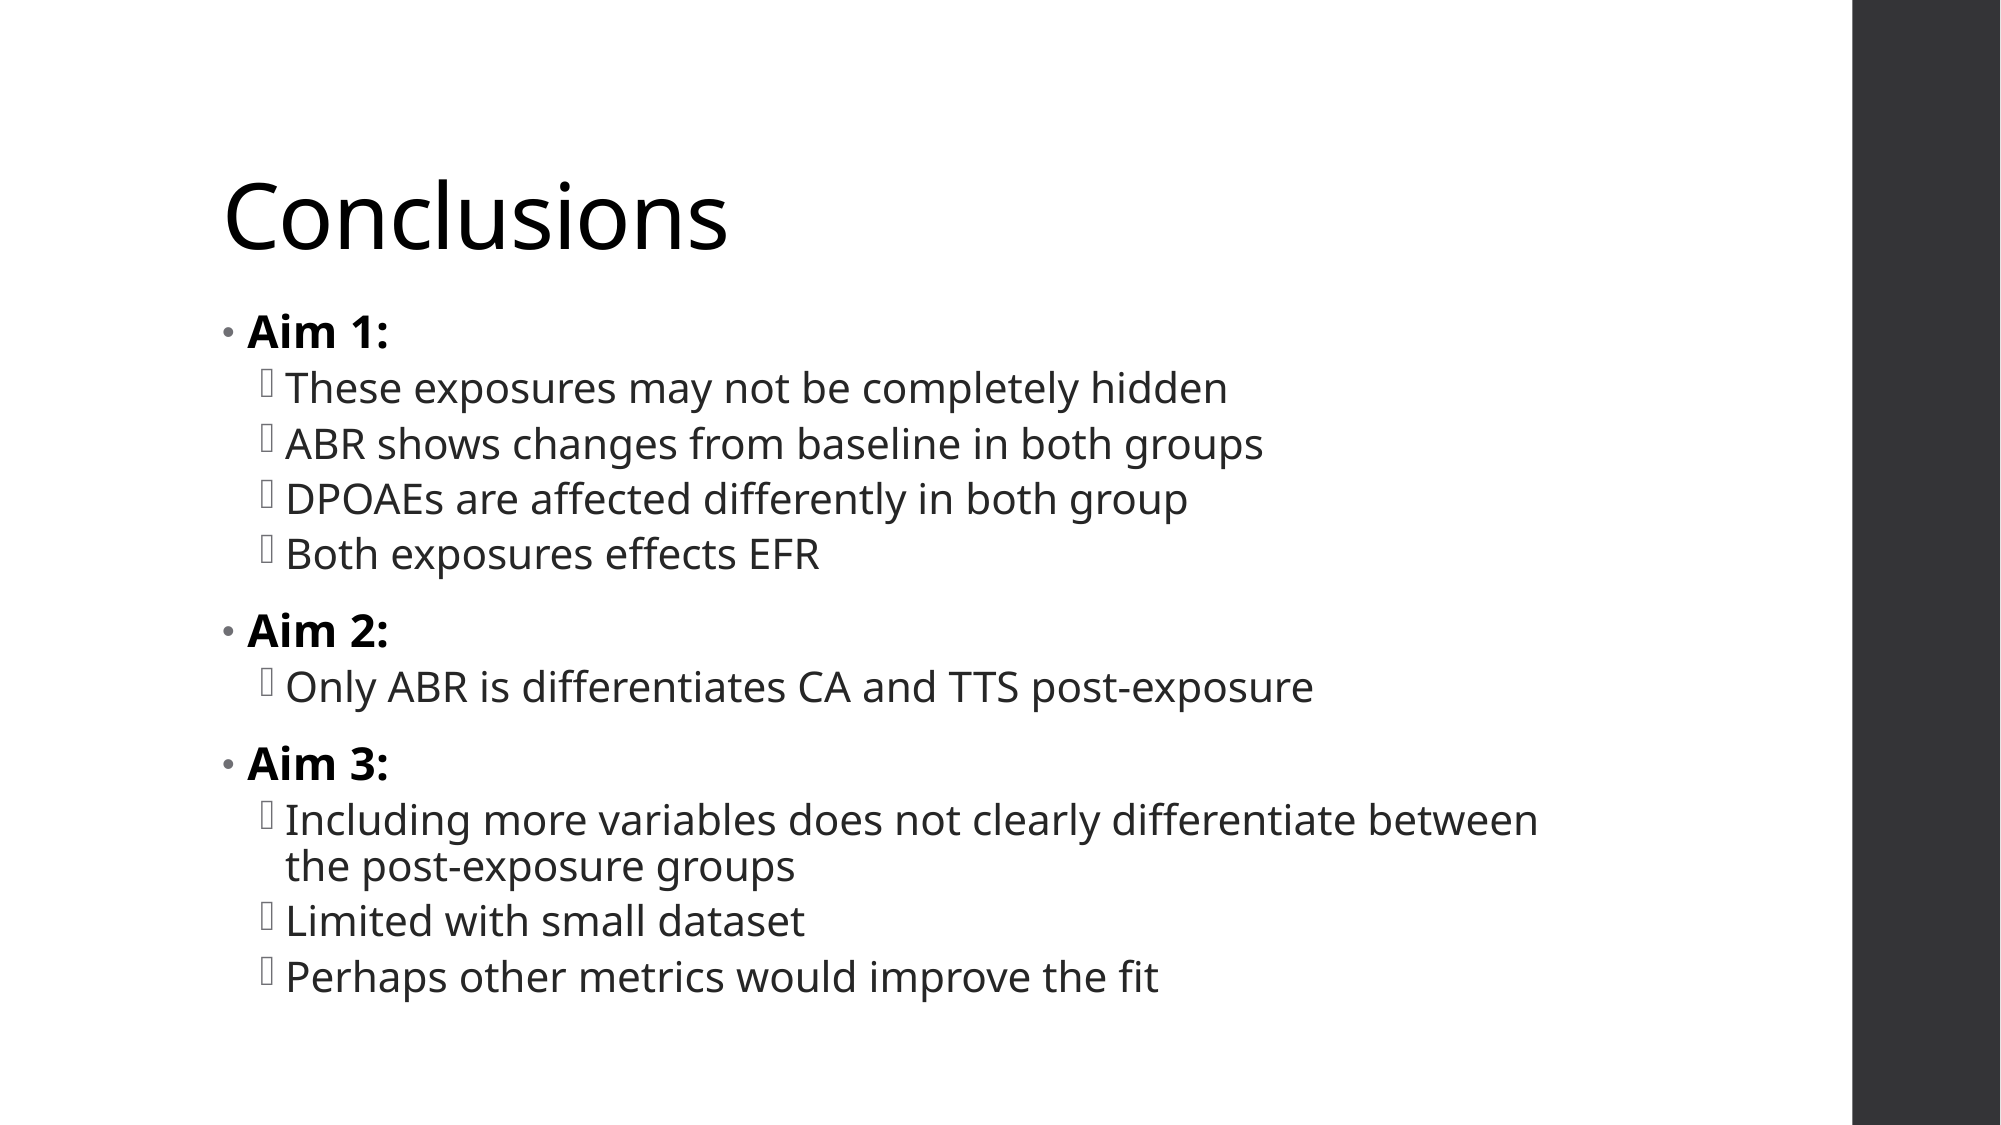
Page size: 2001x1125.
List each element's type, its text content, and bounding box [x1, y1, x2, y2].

list Aim 1: These exposures may not be completely hidden ABR shows changes from baseline in both groups DPOAEs are affected differently in both group Both exposures effects EFR Aim 2: Only ABR is differentiates CA and TTS post-exposure Aim 3: Including more variables does not clearly differentiate between the post-exposure groups Limited with small dataset Perhaps other metrics would improve the fit [206, 299, 1617, 1014]
title Conclusions [206, 60, 1797, 278]
